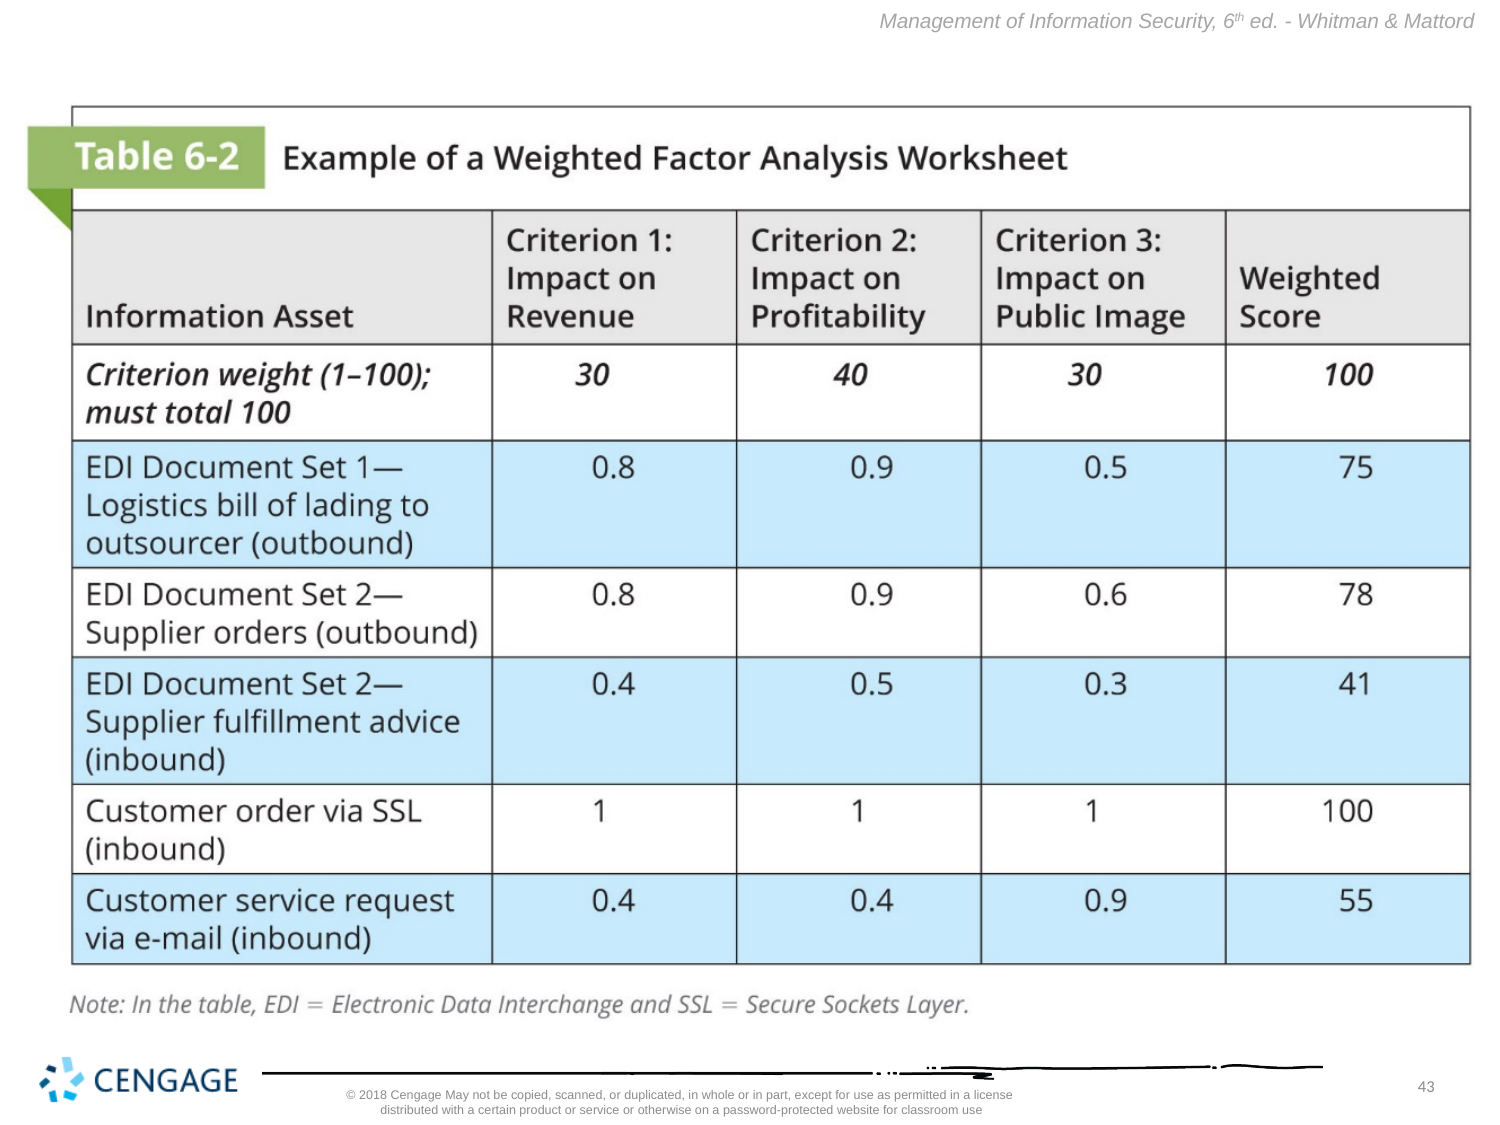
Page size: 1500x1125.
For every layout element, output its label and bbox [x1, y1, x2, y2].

picture [19, 1043, 250, 1115]
picture [262, 1064, 1323, 1080]
picture [24, 102, 1476, 1023]
